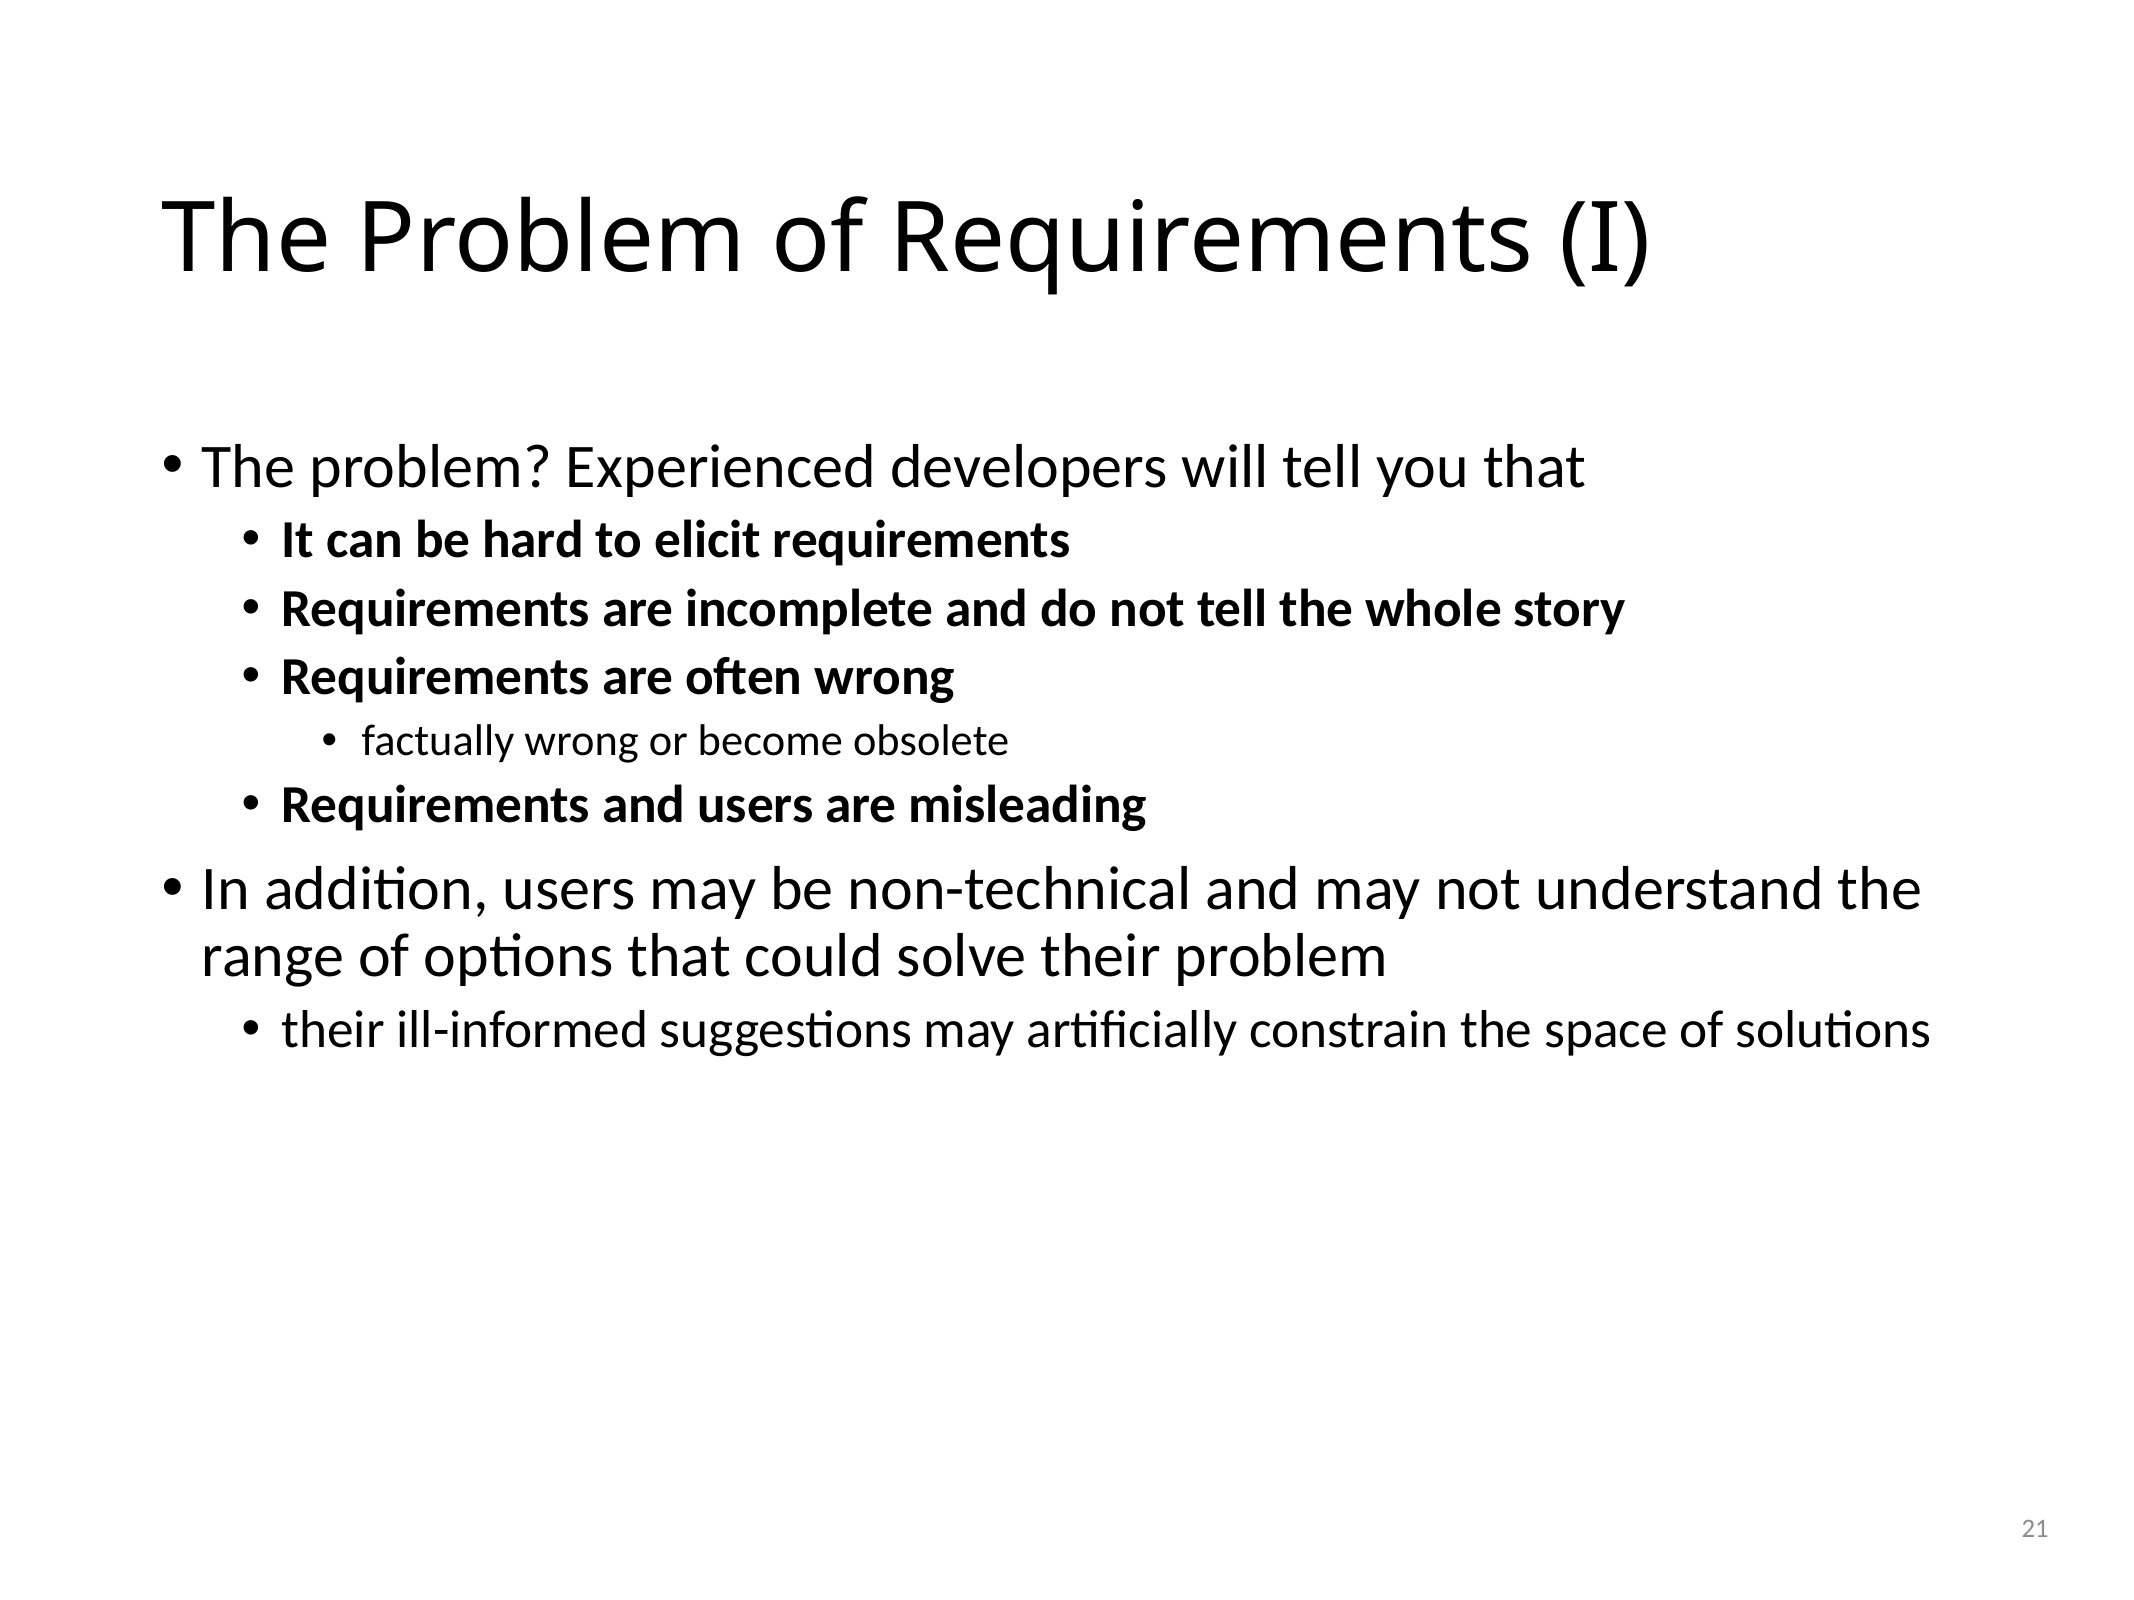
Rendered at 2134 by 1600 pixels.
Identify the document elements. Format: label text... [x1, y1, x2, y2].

list The problem? Experienced developers will tell you that It can be hard to elicit requirements Requirements are incomplete and do not tell the whole story Requirements are often wrong factually wrong or become obsolete Requirements and users are misleading In addition, users may be non-technical and may not understand the range of options that could solve their problem their ill-informed suggestions may artificially constrain the space of solutions [146, 425, 1987, 1442]
slide_number 21 [1986, 1495, 2064, 1559]
title The Problem of Requirements (I) [146, 85, 1987, 395]
